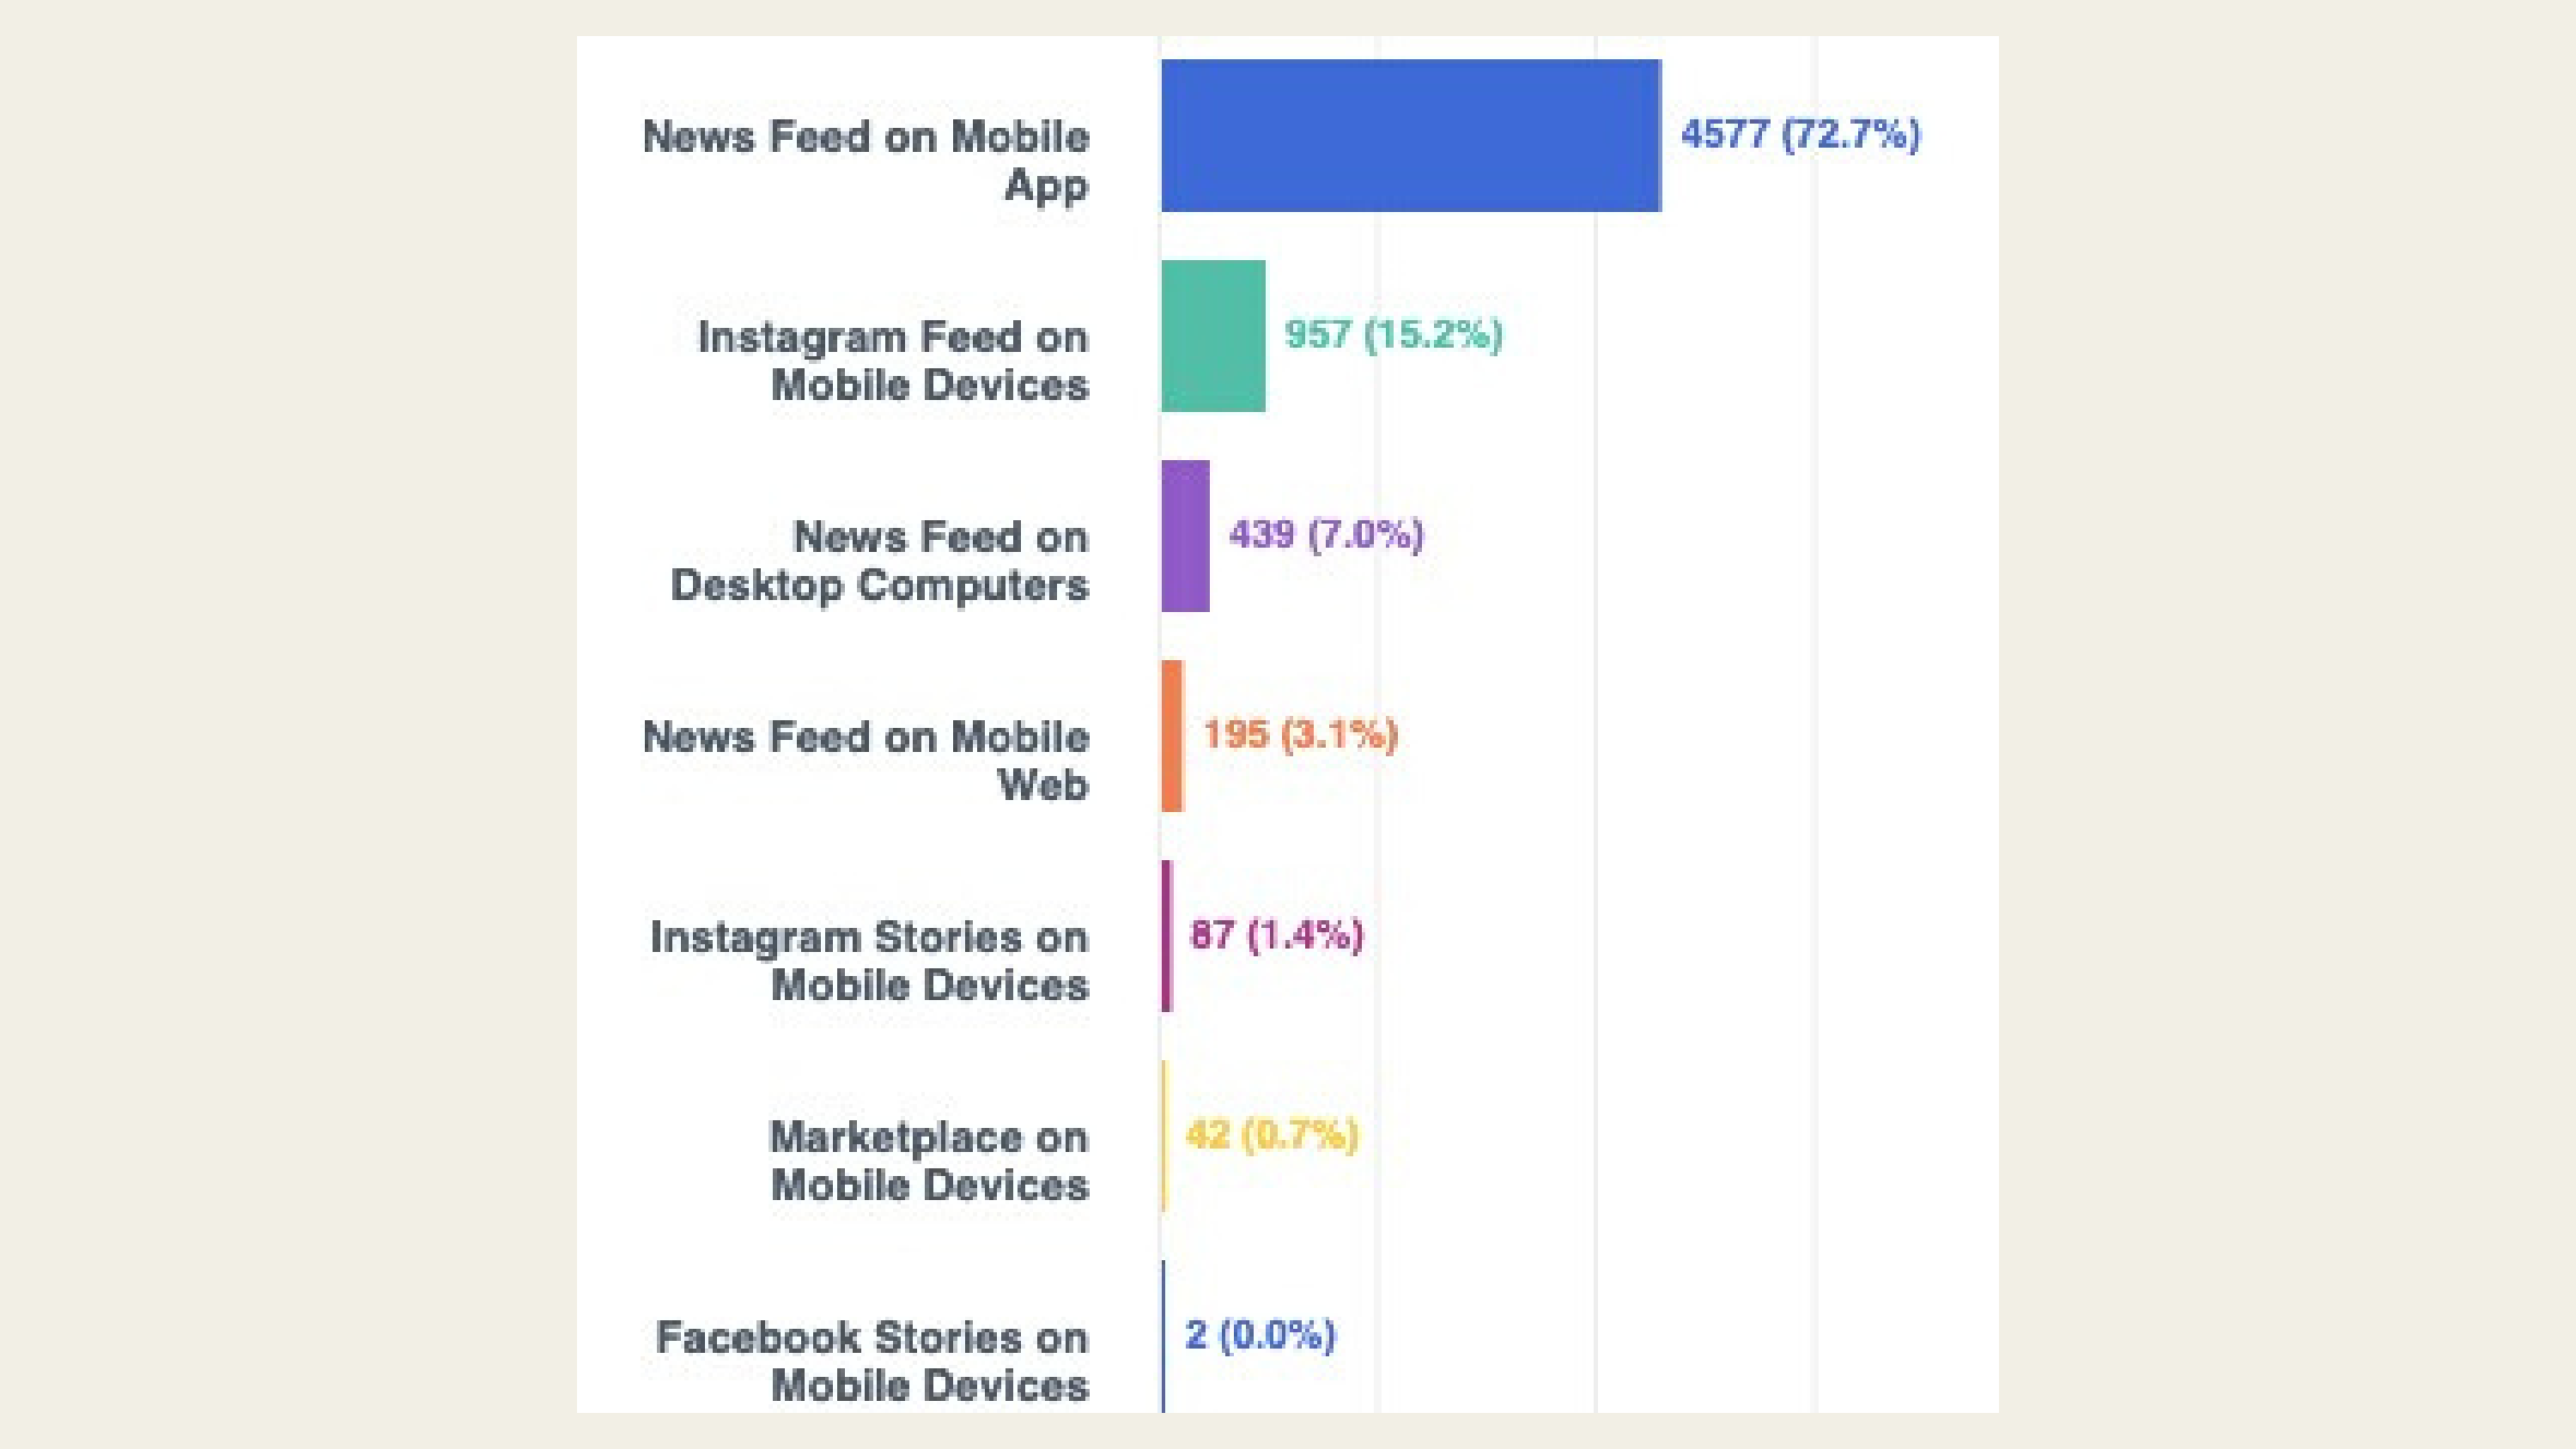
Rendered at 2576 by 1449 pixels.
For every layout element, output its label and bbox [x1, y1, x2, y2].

picture [577, 35, 1999, 1413]
